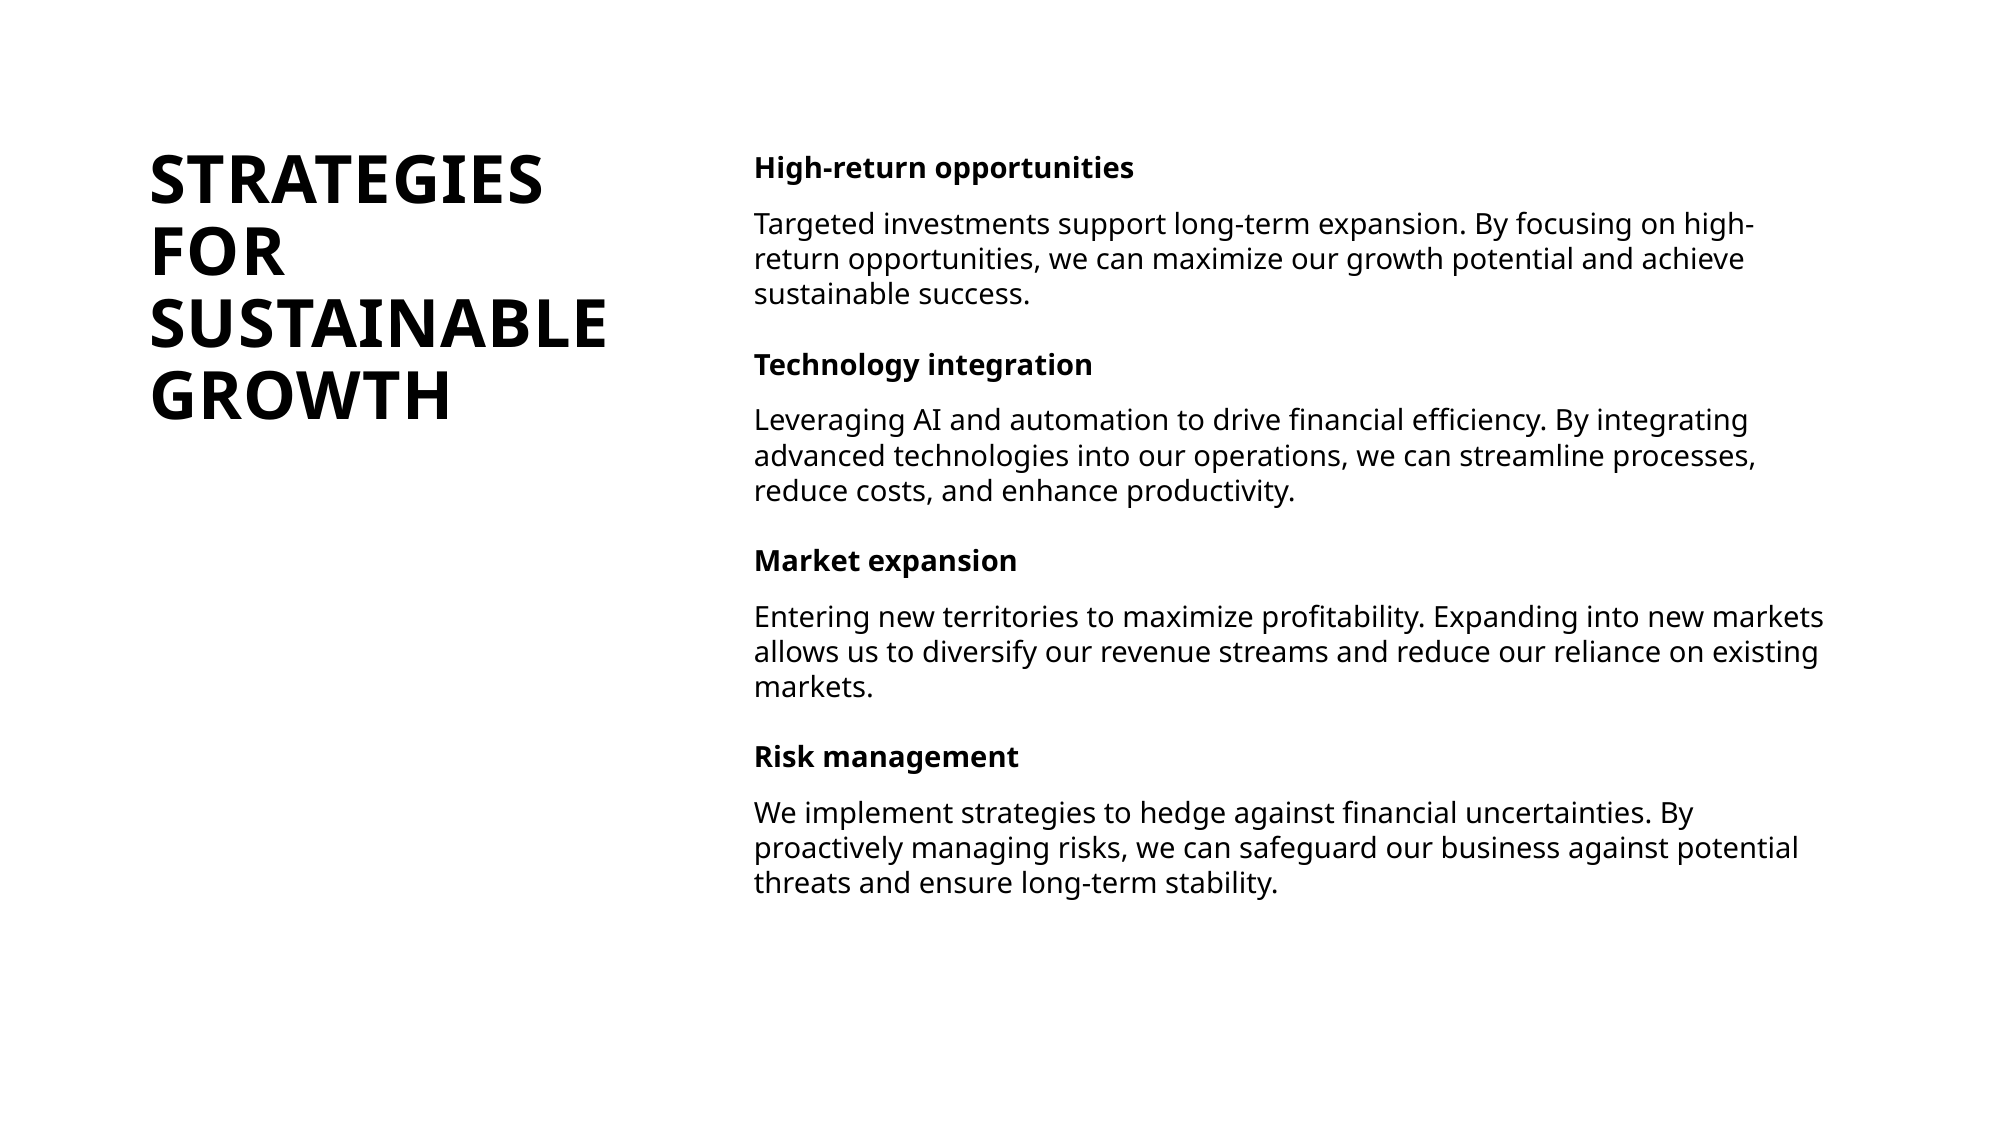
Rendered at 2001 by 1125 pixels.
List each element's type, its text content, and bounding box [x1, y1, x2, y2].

list High-return opportunities Targeted investments support long-term expansion. By focusing on high-return opportunities, we can maximize our growth potential and achieve sustainable success. Technology integration Leveraging AI and automation to drive financial efficiency. By integrating advanced technologies into our operations, we can streamline processes, reduce costs, and enhance productivity. Market expansion Entering new territories to maximize profitability. Expanding into new markets allows us to diversify our revenue streams and reduce our reliance on existing markets. Risk management We implement strategies to hedge against financial uncertainties. By proactively managing risks, we can safeguard our business against potential threats and ensure long-term stability. [738, 141, 1849, 978]
title Strategies for sustainable growth [134, 138, 708, 921]
